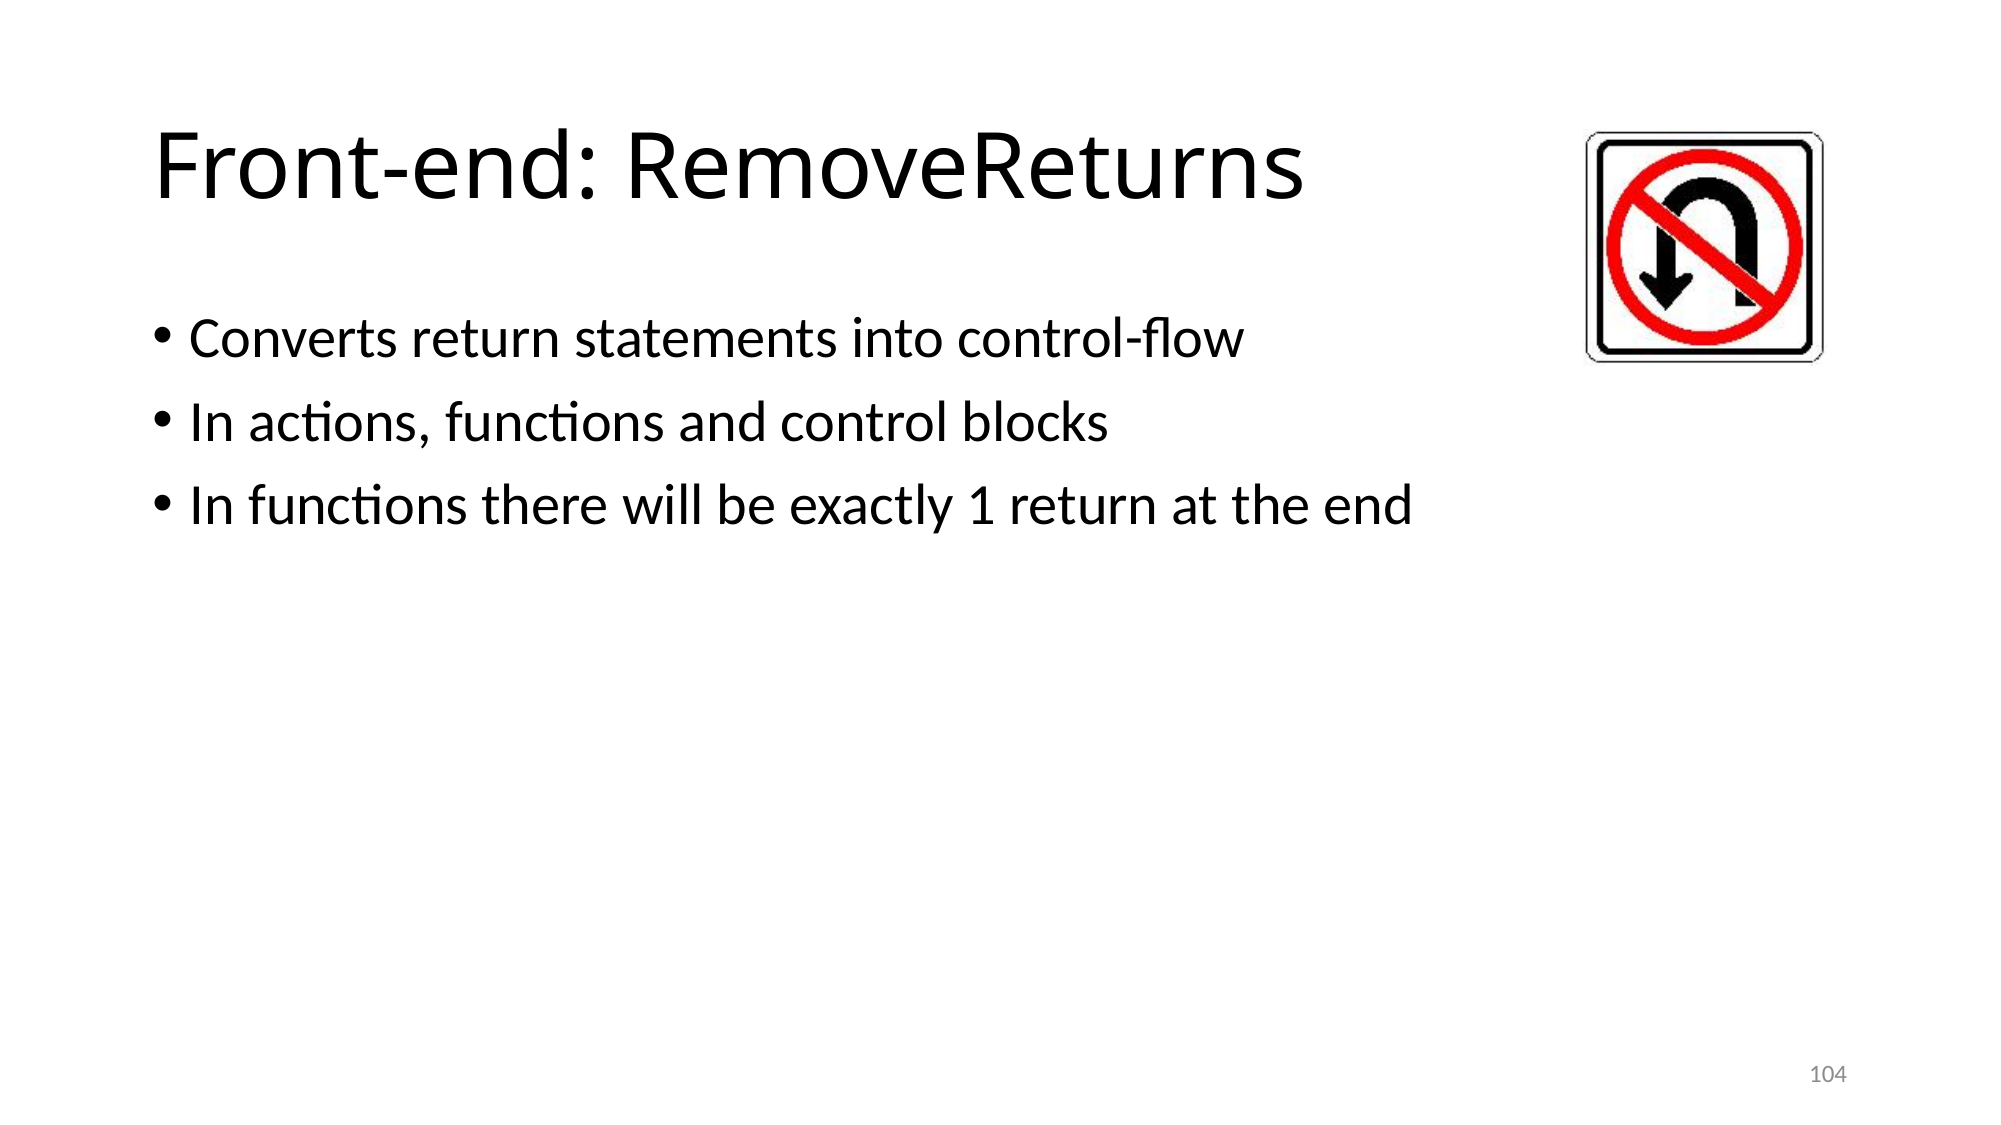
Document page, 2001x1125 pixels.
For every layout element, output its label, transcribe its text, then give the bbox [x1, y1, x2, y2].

picture [1583, 129, 1827, 366]
list Converts return statements into control-flow In actions, functions and control blocks In functions there will be exactly 1 return at the end [137, 299, 1863, 554]
title Front-end: RemoveReturns [137, 59, 1863, 278]
slide_number 104 [1412, 1042, 1863, 1103]
